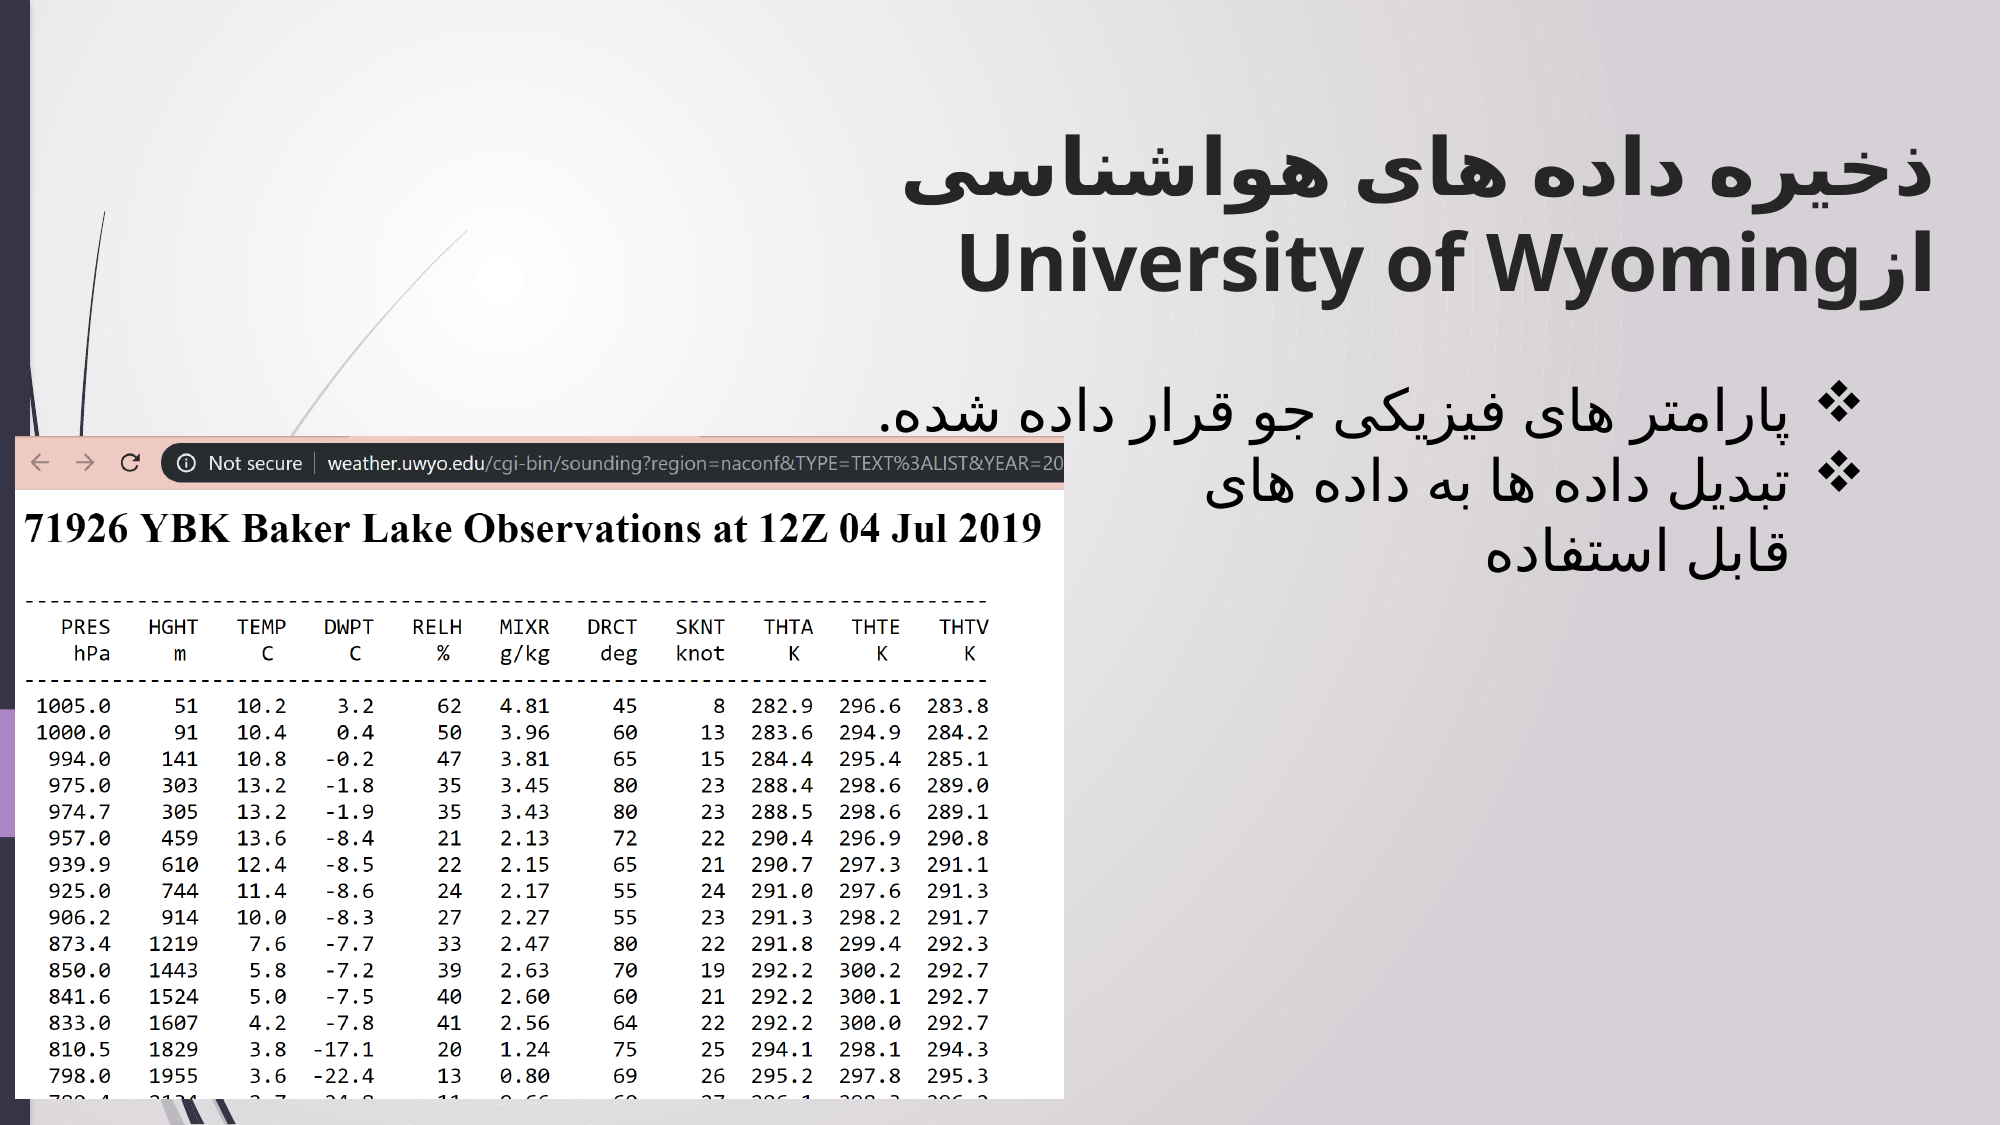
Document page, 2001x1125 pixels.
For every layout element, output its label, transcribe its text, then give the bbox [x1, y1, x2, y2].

picture [15, 436, 1065, 1100]
title ذخیره داده های هواشناسی ازUniversity of Wyoming [439, 107, 1953, 316]
text_box پارامتر های فیزیکی جو قرار داده شده. تبدیل داده ها به داده های قابل استفاده [205, 296, 1882, 661]
